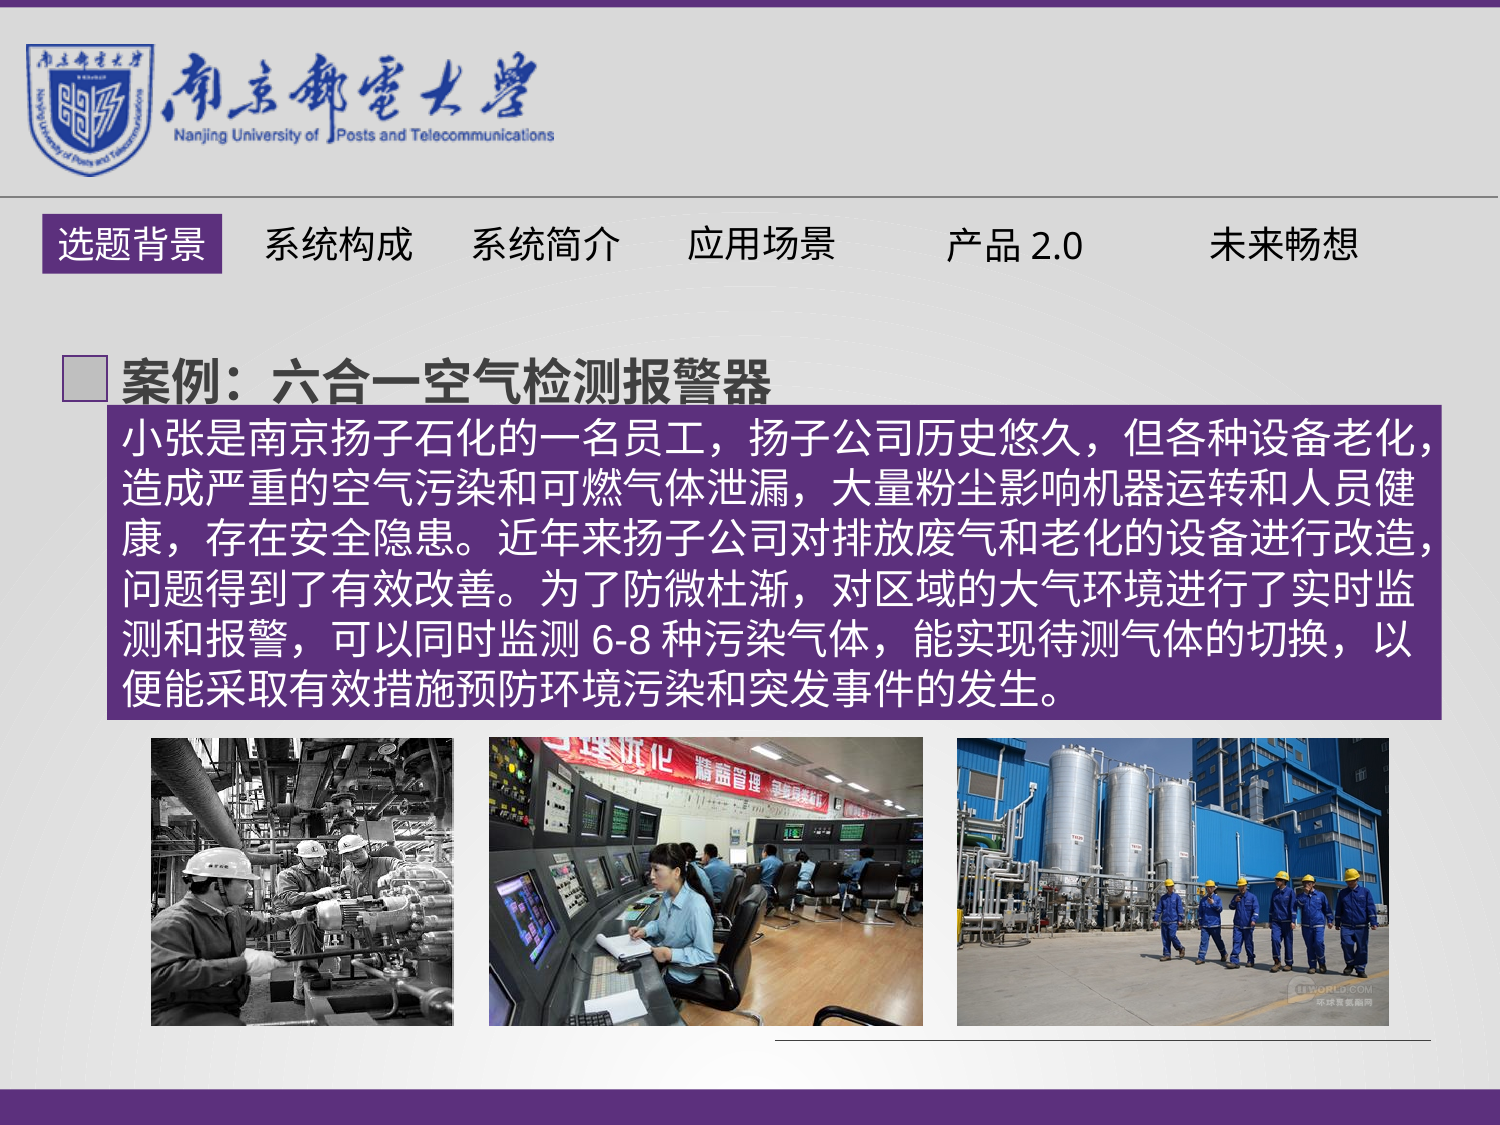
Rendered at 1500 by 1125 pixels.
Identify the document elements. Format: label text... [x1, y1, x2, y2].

text_box 应用场景 [672, 212, 853, 273]
picture [957, 738, 1389, 1026]
text_box 小张是南京扬子石化的一名员工，扬子公司历史悠久，但各种设备老化，造成严重的空气污染和可燃气体泄漏，大量粉尘影响机器运转和人员健康，存在安全隐患。近年来扬子公司对排放废气和老化的设备进行改造，问题得到了有效改善。为了防微杜渐，对区域的大气环境进行了实时监测和报警，可以同时监测6-8种污染气体，能实现待测气体的切换，以便能采取有效措施预防环境污染和突发事件的发生。 [107, 404, 1442, 720]
text_box 选题背景 [42, 213, 223, 274]
text_box 产品2.0 [931, 214, 1099, 275]
text_box 系统简介 [455, 213, 636, 274]
picture [488, 737, 923, 1026]
text_box 案例：六合一空气检测报警器 [107, 313, 1119, 404]
picture [151, 738, 454, 1026]
text_box 系统构成 [248, 213, 429, 274]
text_box [0, 1088, 1500, 1125]
text_box [0, 0, 1500, 8]
picture [26, 44, 554, 178]
text_box 未来畅想 [1195, 213, 1375, 274]
text_box [62, 355, 108, 402]
